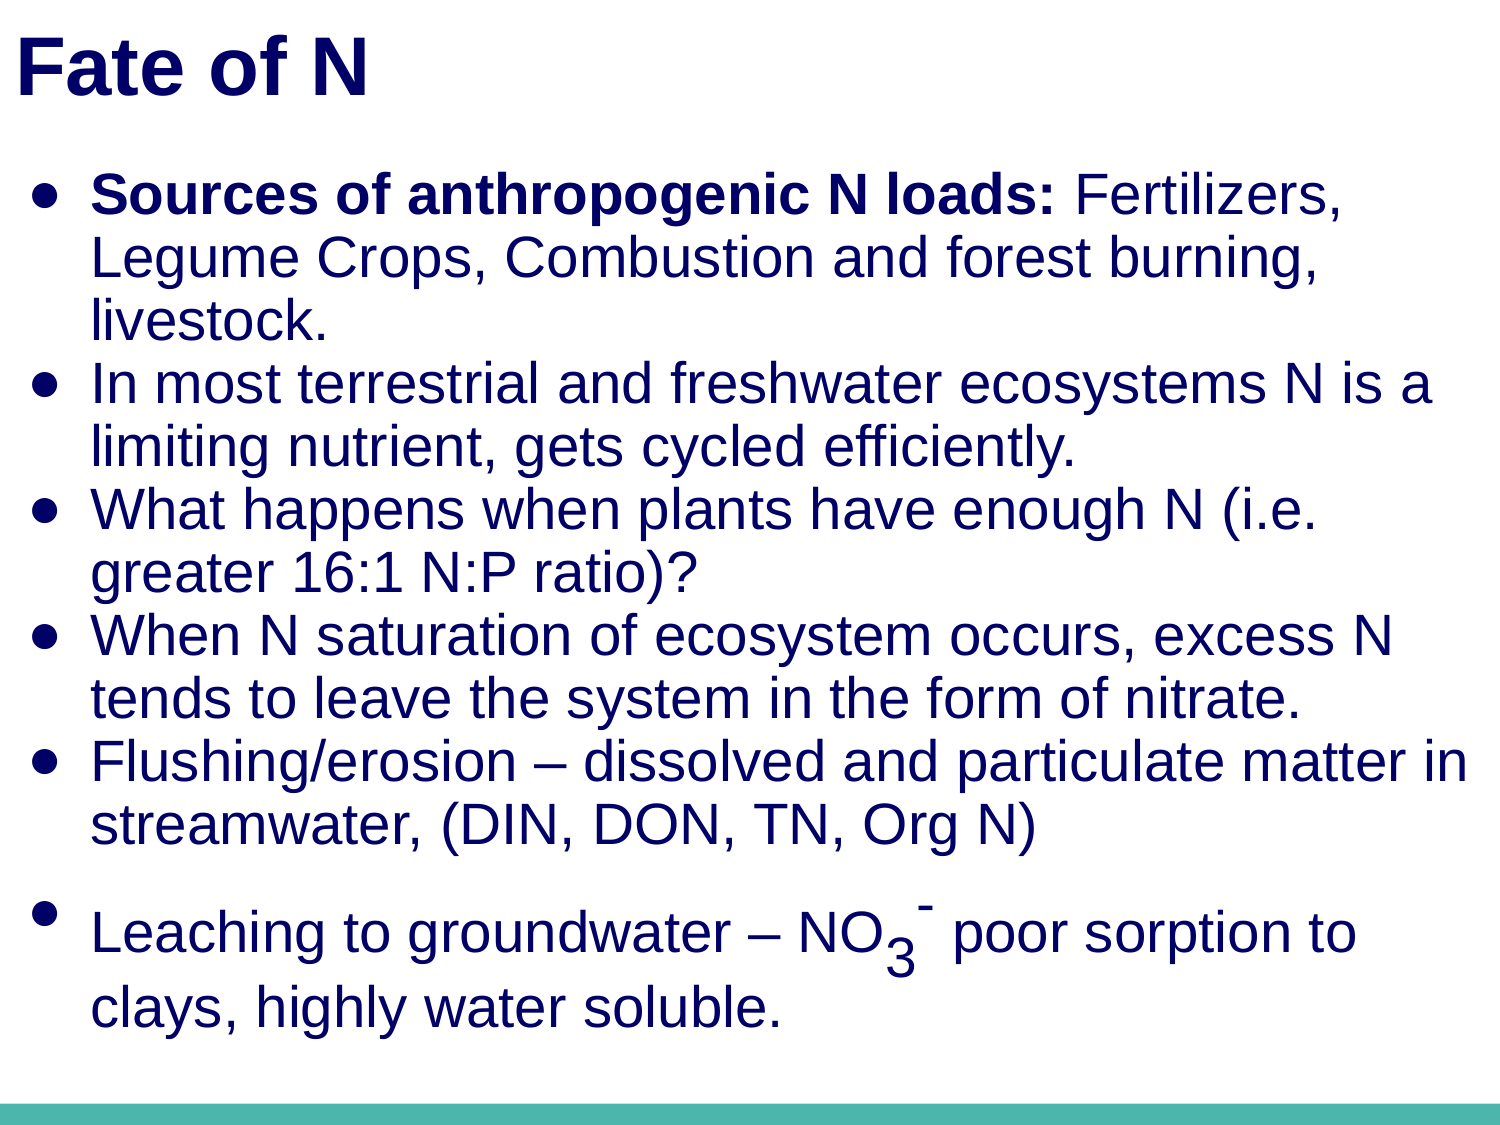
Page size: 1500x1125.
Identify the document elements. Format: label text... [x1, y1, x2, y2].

text_box Sources of anthropogenic N loads: Fertilizers, Legume Crops, Combustion and forest burning, livestock. In most terrestrial and freshwater ecosystems N is a limiting nutrient, gets cycled efficiently. What happens when plants have enough N (i.e. greater 16:1 N:P ratio)? When N saturation of ecosystem occurs, excess N tends to leave the system in the form of nitrate. Flushing/erosion – dissolved and particulate matter in streamwater, (DIN, DON, TN, Org N) Leaching to groundwater – NO3- poor sorption to clays, highly water soluble. [0, 112, 1500, 1092]
text_box Fate of N [0, 0, 1034, 112]
